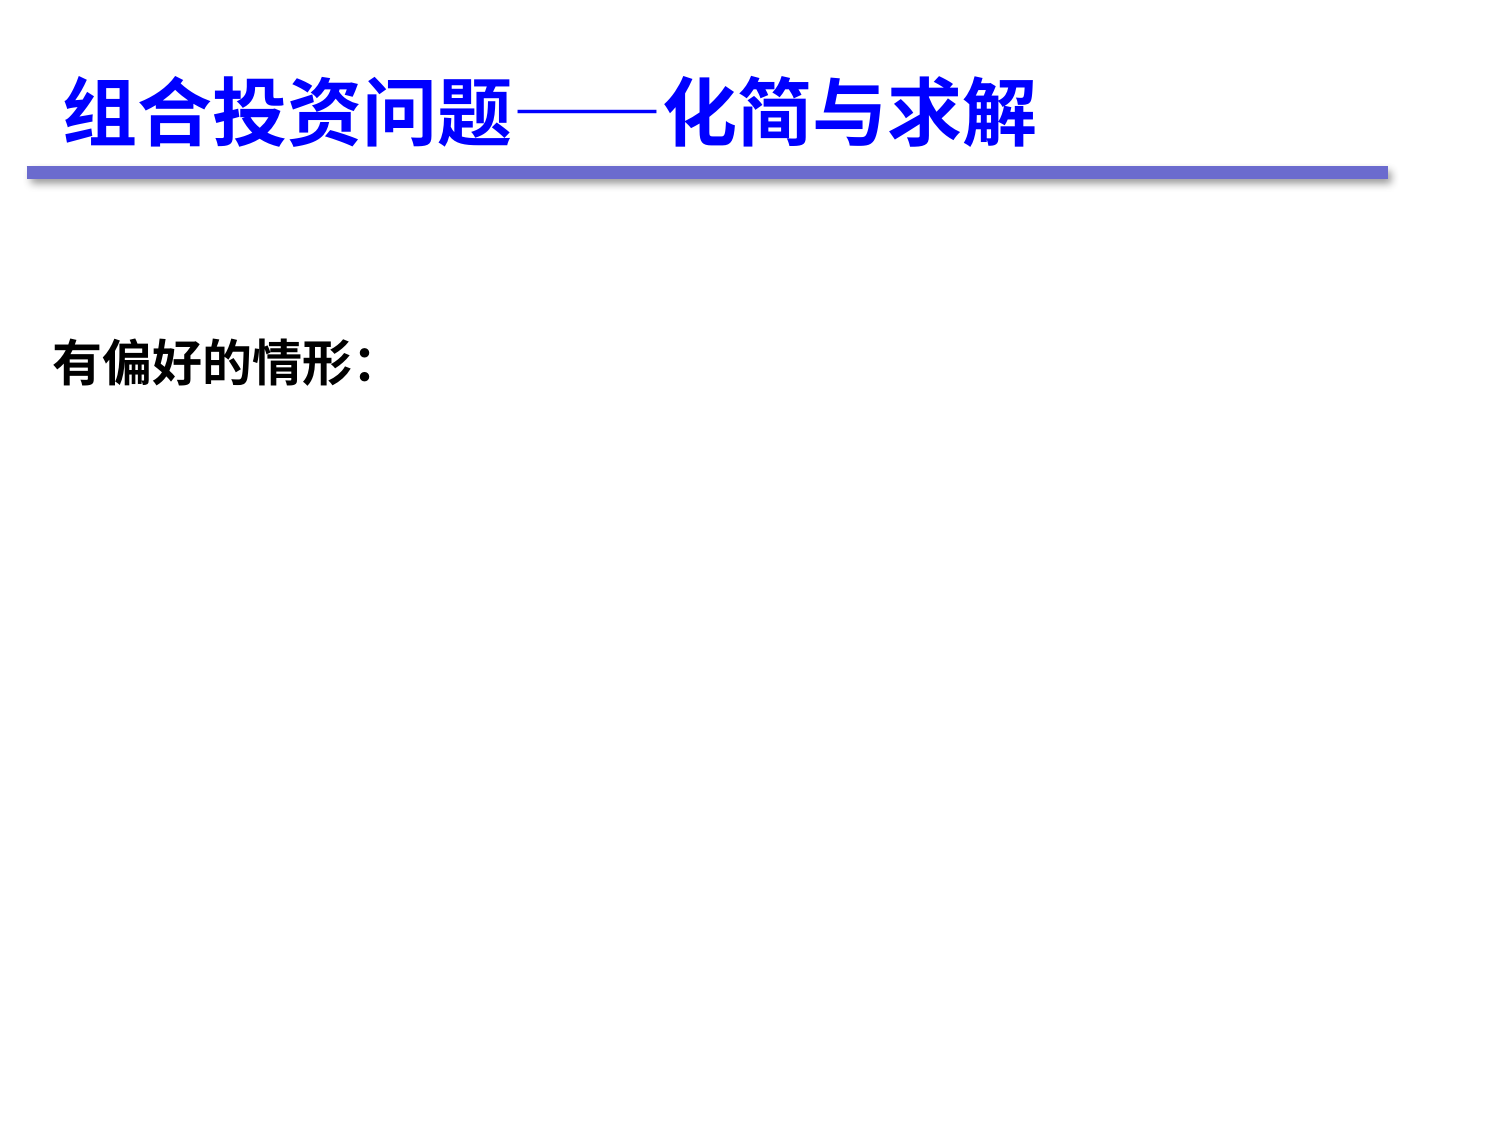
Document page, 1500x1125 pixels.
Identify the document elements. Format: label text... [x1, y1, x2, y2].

text_box 组合投资问题——化简与求解 [48, 57, 1216, 163]
